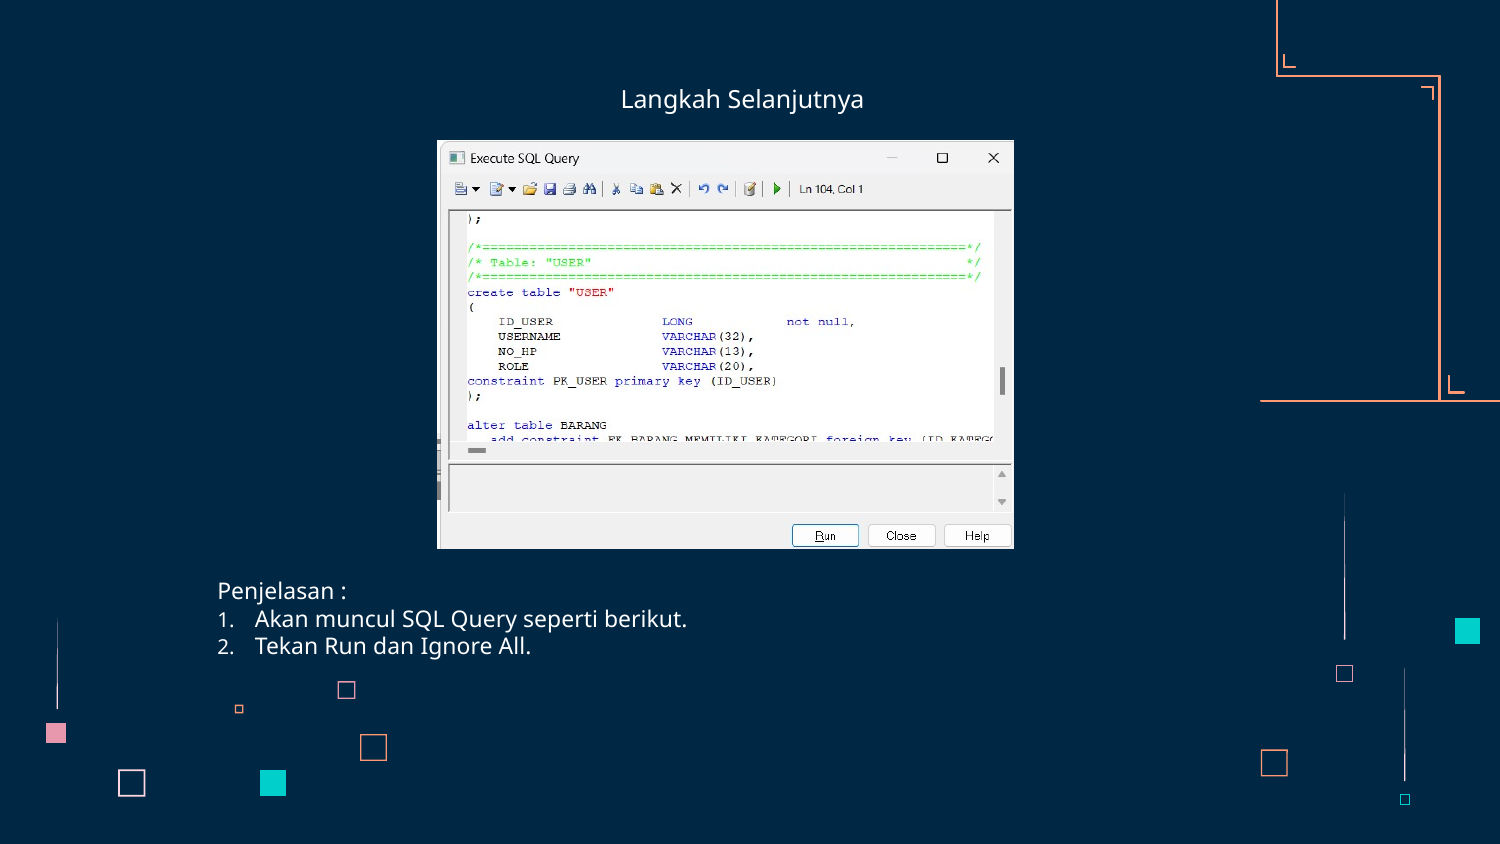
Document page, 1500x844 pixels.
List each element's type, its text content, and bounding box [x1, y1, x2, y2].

list Penjelasan : Akan muncul SQL Query seperti berikut. Tekan Run dan Ignore All. [202, 561, 1284, 844]
picture [436, 140, 1015, 549]
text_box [1260, 0, 1500, 402]
text_box Langkah Selanjutnya [605, 76, 880, 122]
